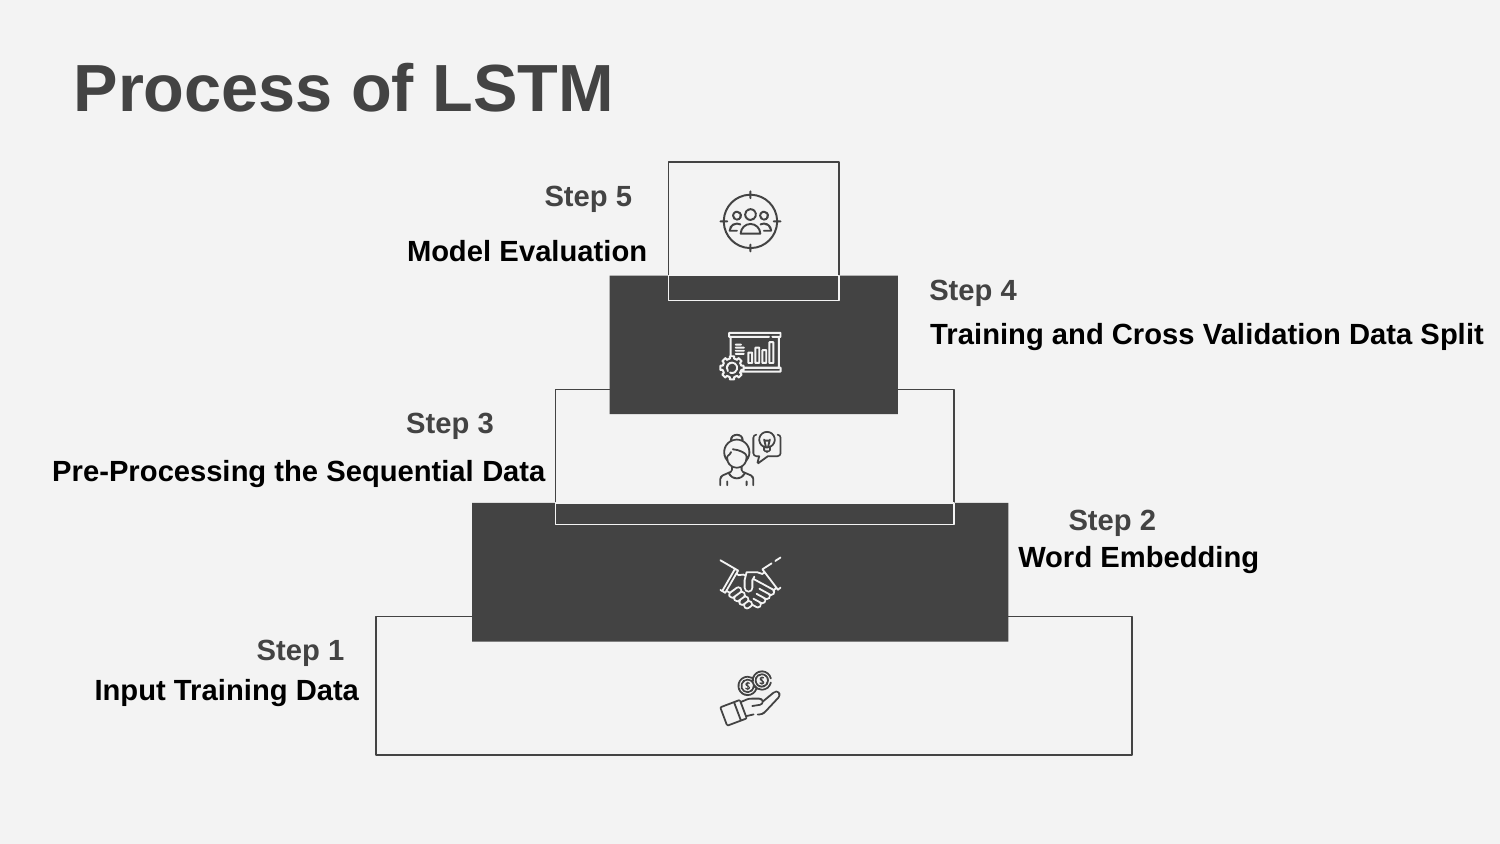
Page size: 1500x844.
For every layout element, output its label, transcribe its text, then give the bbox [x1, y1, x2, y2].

text_box [555, 389, 955, 502]
title Step 4 [914, 256, 1100, 320]
title Step 5 [462, 162, 648, 203]
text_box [719, 331, 782, 381]
text_box [668, 275, 839, 301]
title Process of LSTM [58, 29, 793, 186]
title Step 1 [196, 616, 360, 670]
text_box [668, 162, 839, 275]
text_box [555, 502, 955, 525]
title Step 3 [323, 389, 509, 451]
text_box [472, 502, 1009, 616]
text_box Pre-Processing the Sequential Data [9, 451, 546, 542]
text_box Word Embedding [1018, 536, 1489, 630]
text_box [609, 275, 898, 415]
text_box [375, 616, 1132, 756]
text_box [719, 430, 782, 487]
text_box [719, 190, 782, 253]
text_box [719, 556, 782, 610]
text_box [719, 670, 782, 727]
text_box Model Evaluation [226, 203, 648, 295]
text_box Training and Cross Validation Data Split [930, 313, 1500, 376]
title Step 2 [1053, 486, 1239, 536]
text_box Input Training Data [48, 670, 360, 763]
